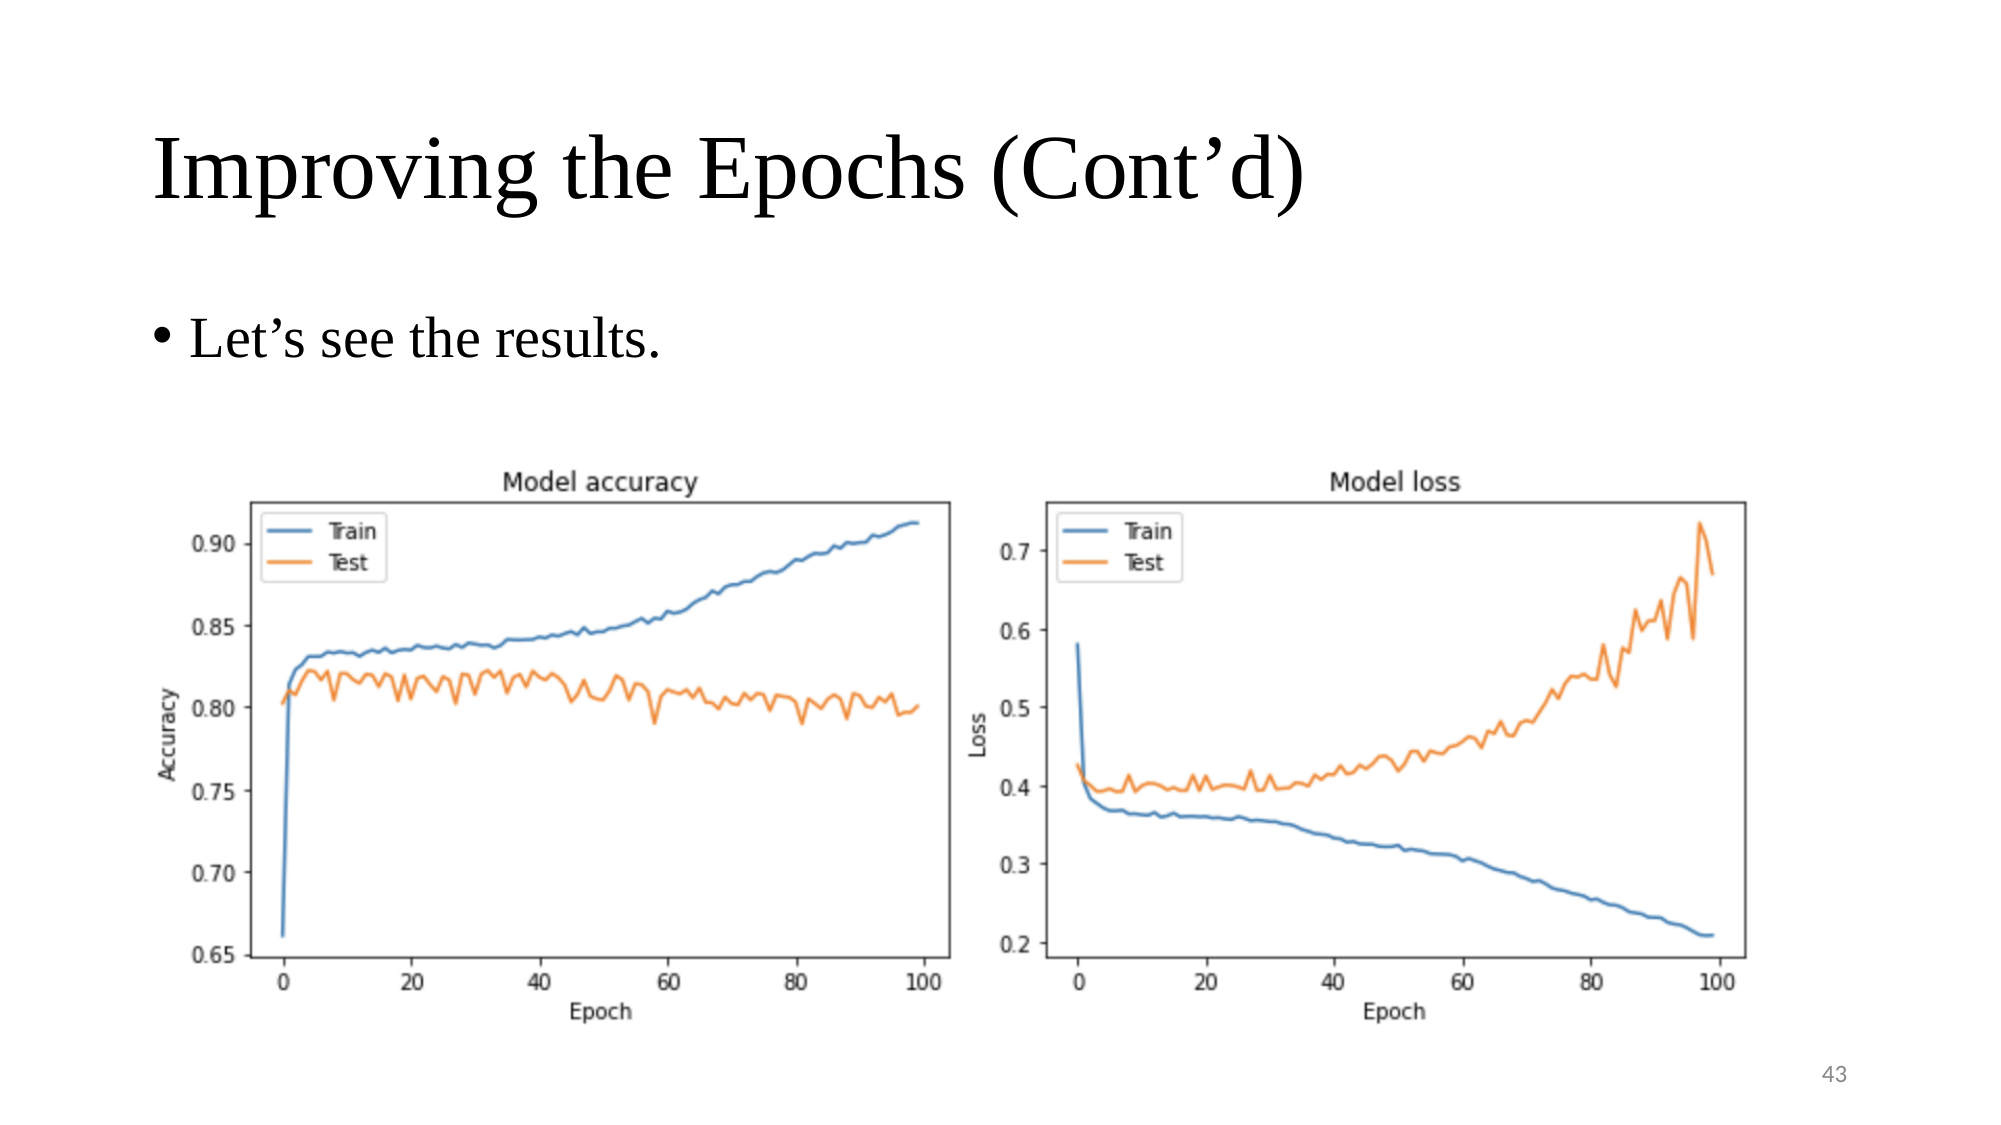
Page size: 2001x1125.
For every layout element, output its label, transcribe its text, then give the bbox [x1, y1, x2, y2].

slide_number 43 [1412, 1042, 1863, 1103]
title Improving the Epochs (Cont’d) [137, 59, 1863, 278]
list Let’s see the results. [137, 299, 1863, 1014]
picture [153, 464, 1759, 1036]
